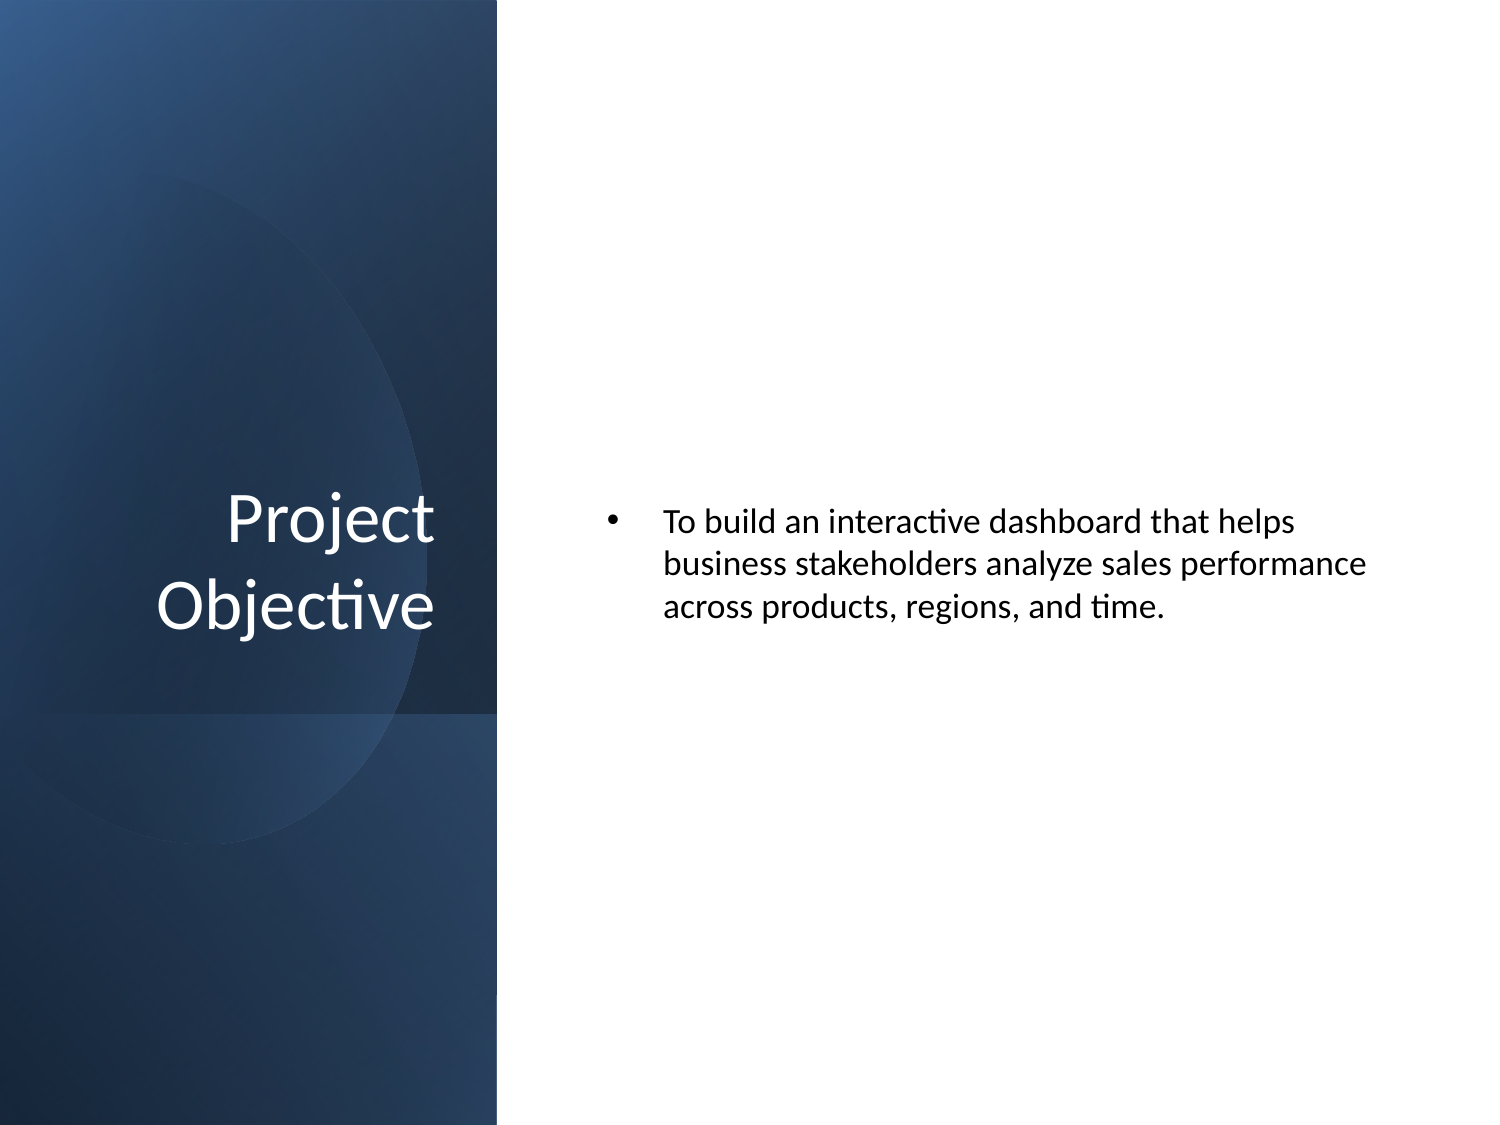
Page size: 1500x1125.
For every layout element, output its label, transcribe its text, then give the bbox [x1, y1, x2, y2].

text_box [0, 0, 499, 1125]
title Project Objective [57, 96, 452, 652]
list To build an interactive dashboard that helps business stakeholders analyze sales performance across products, regions, and time. [591, 106, 1399, 1017]
text_box [499, 0, 1500, 1125]
